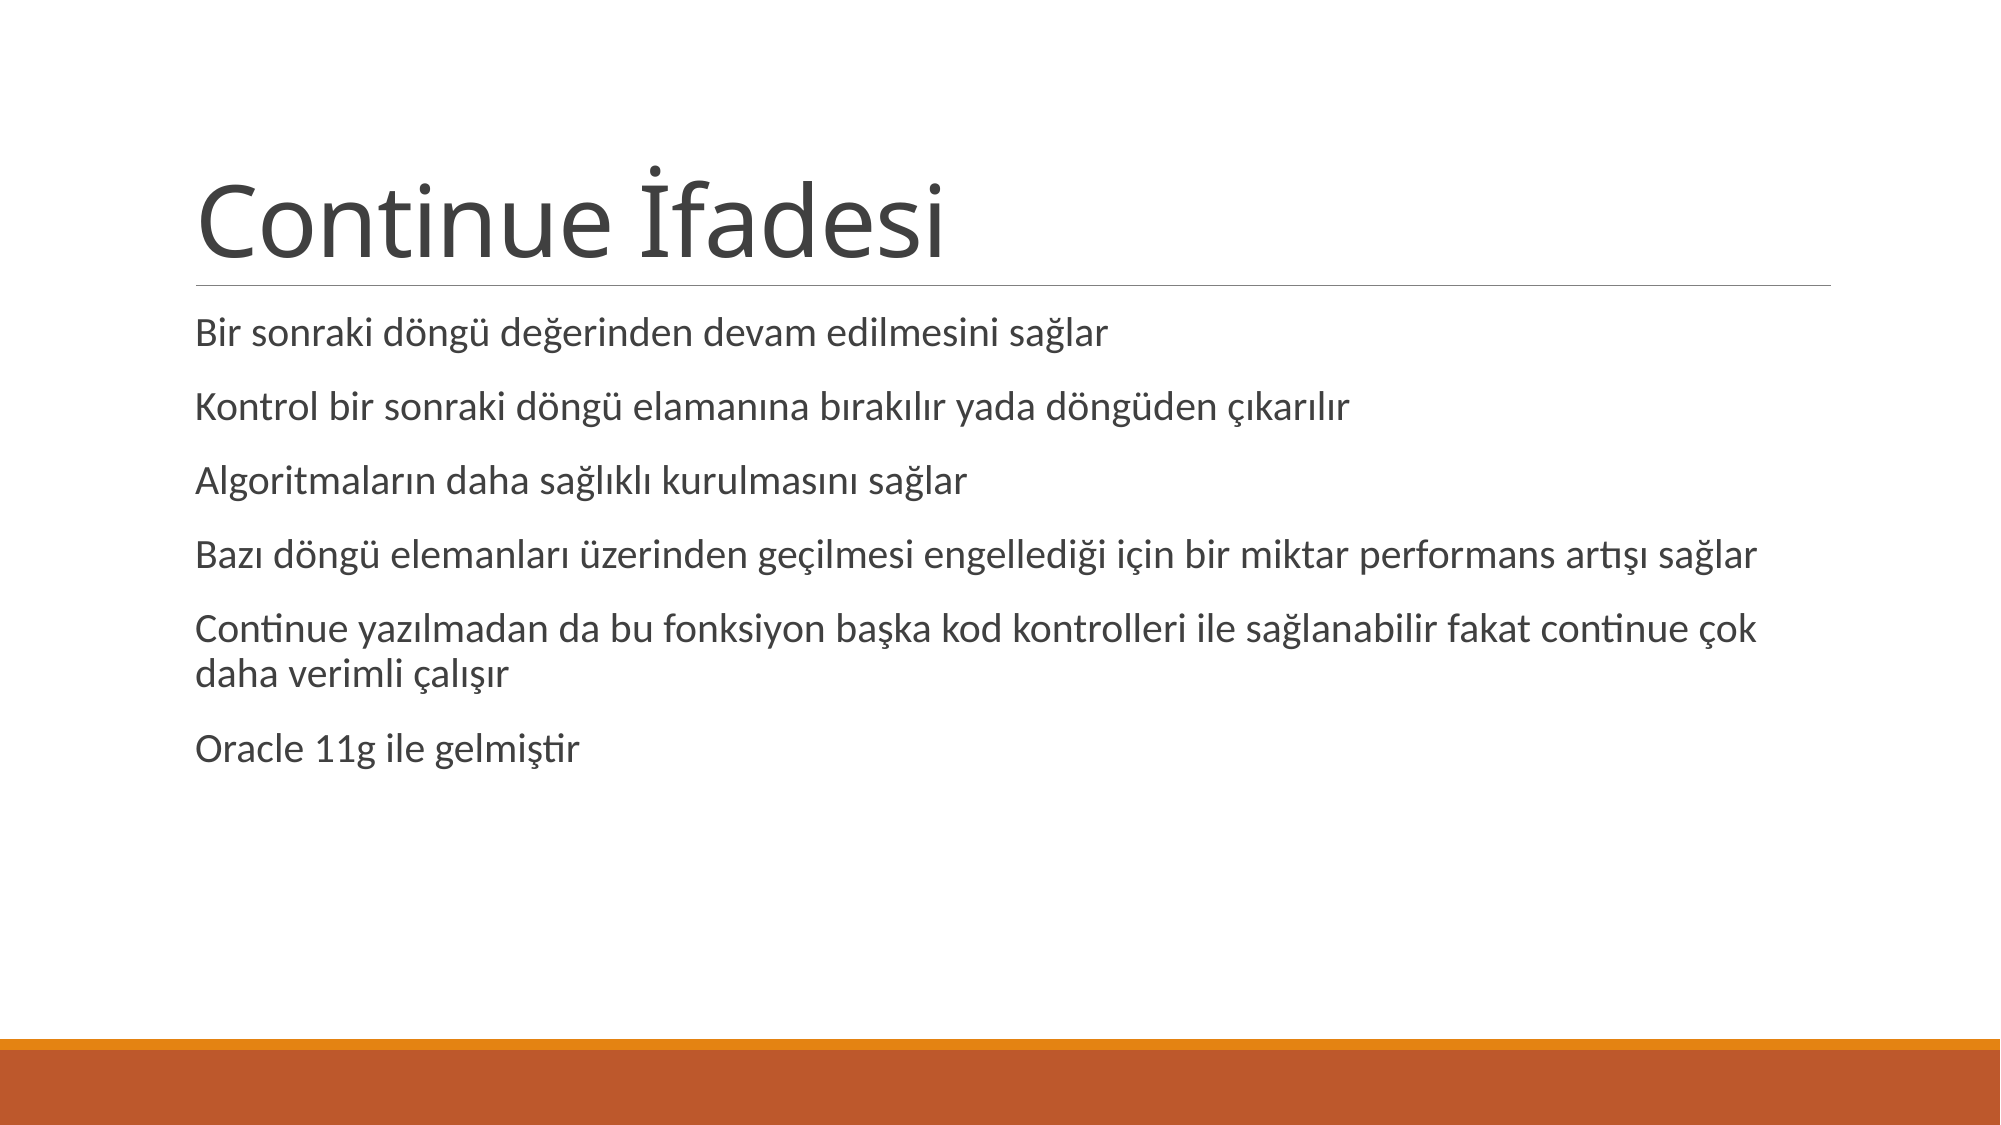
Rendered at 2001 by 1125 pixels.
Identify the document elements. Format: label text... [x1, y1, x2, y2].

list Bir sonraki döngü değerinden devam edilmesini sağlar Kontrol bir sonraki döngü elamanına bırakılır yada döngüden çıkarılır Algoritmaların daha sağlıklı kurulmasını sağlar Bazı döngü elemanları üzerinden geçilmesi engellediği için bir miktar performans artışı sağlar Continue yazılmadan da bu fonksiyon başka kod kontrolleri ile sağlanabilir fakat continue çok daha verimli çalışır Oracle 11g ile gelmiştir [180, 302, 1830, 963]
title Continue İfadesi [180, 47, 1830, 285]
